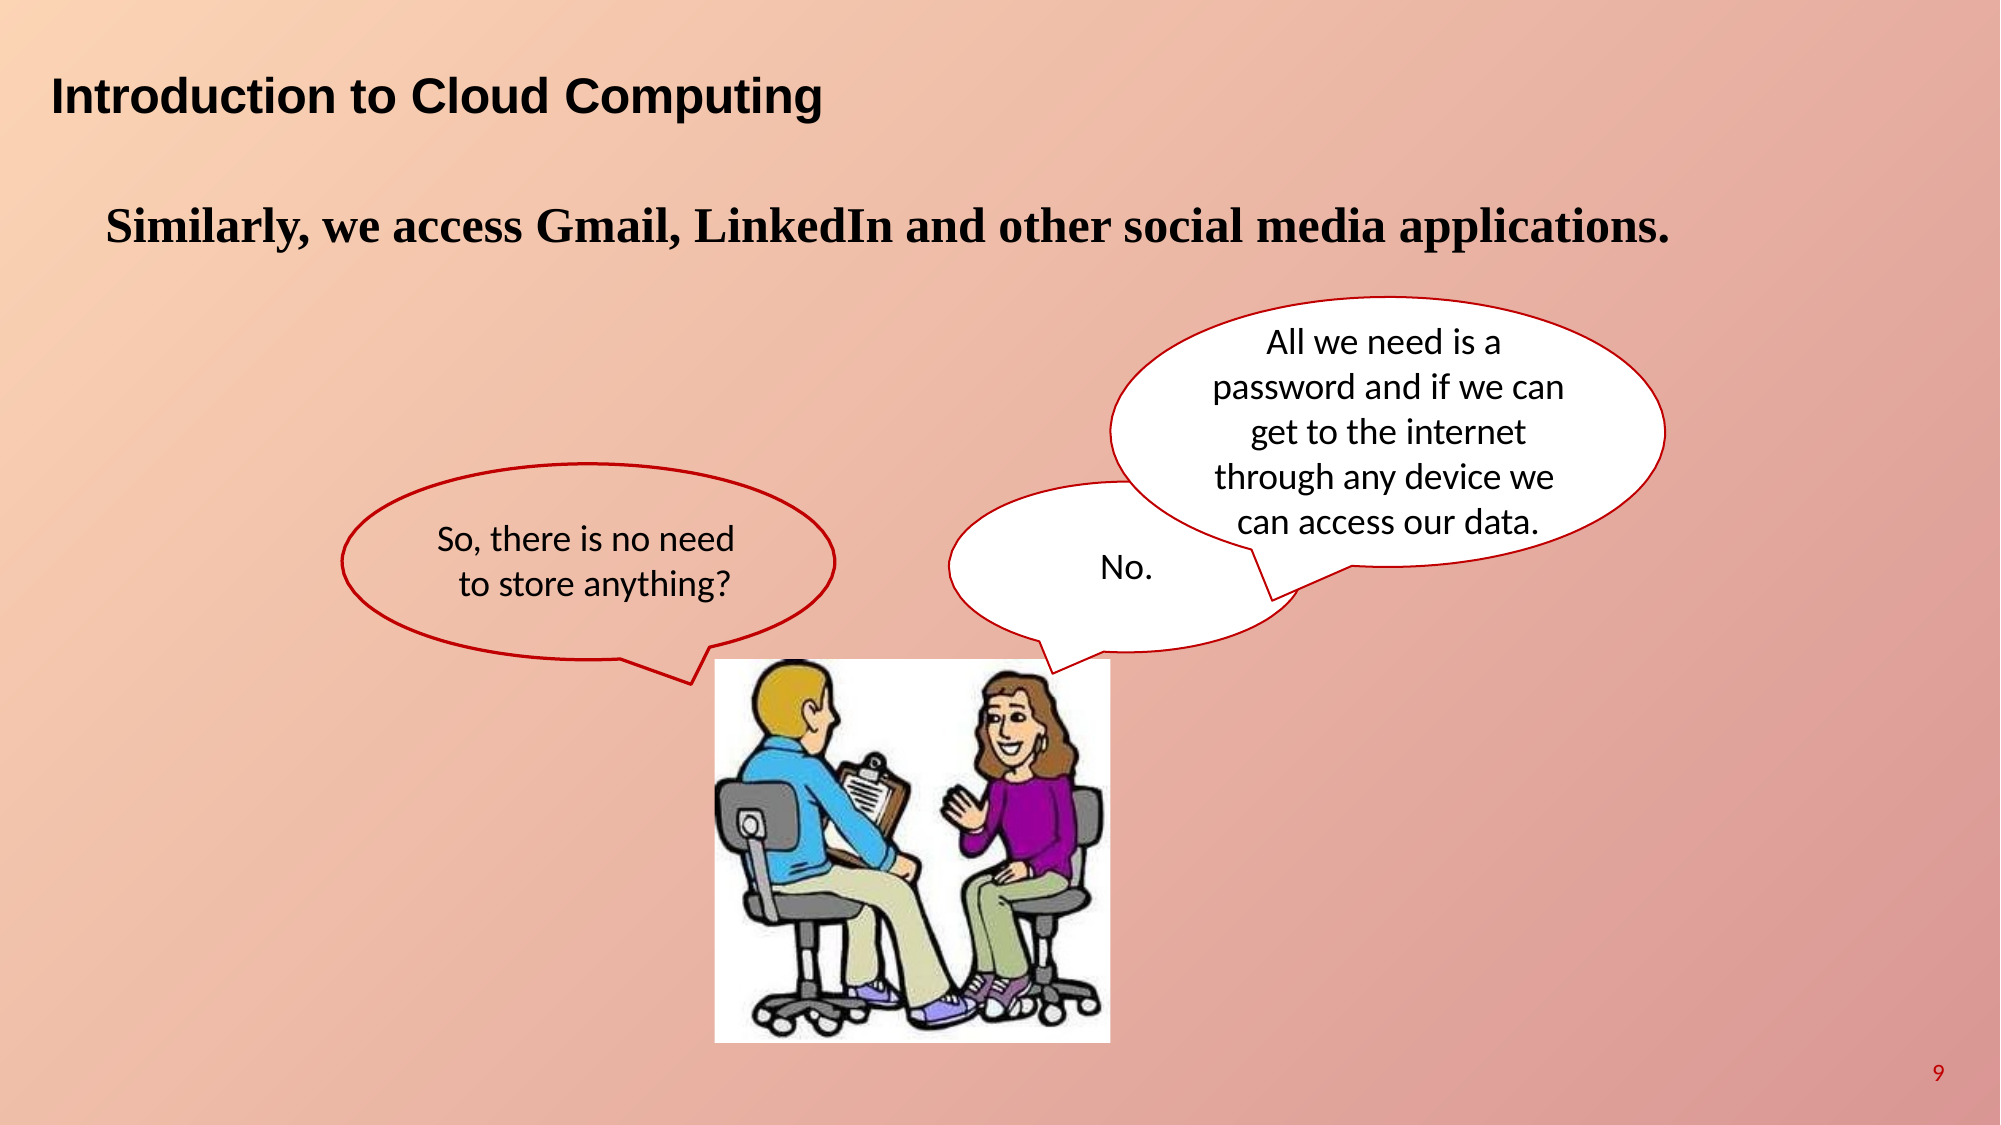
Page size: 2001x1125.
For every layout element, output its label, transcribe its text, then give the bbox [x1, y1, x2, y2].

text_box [947, 480, 1306, 676]
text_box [340, 461, 1111, 1043]
slide_number 9 [1925, 1060, 1964, 1125]
text_box Similarly, we access Gmail, LinkedIn and other social media applications. [103, 190, 1675, 253]
title Introduction to Cloud Computing [48, 61, 825, 251]
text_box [1109, 295, 1667, 603]
